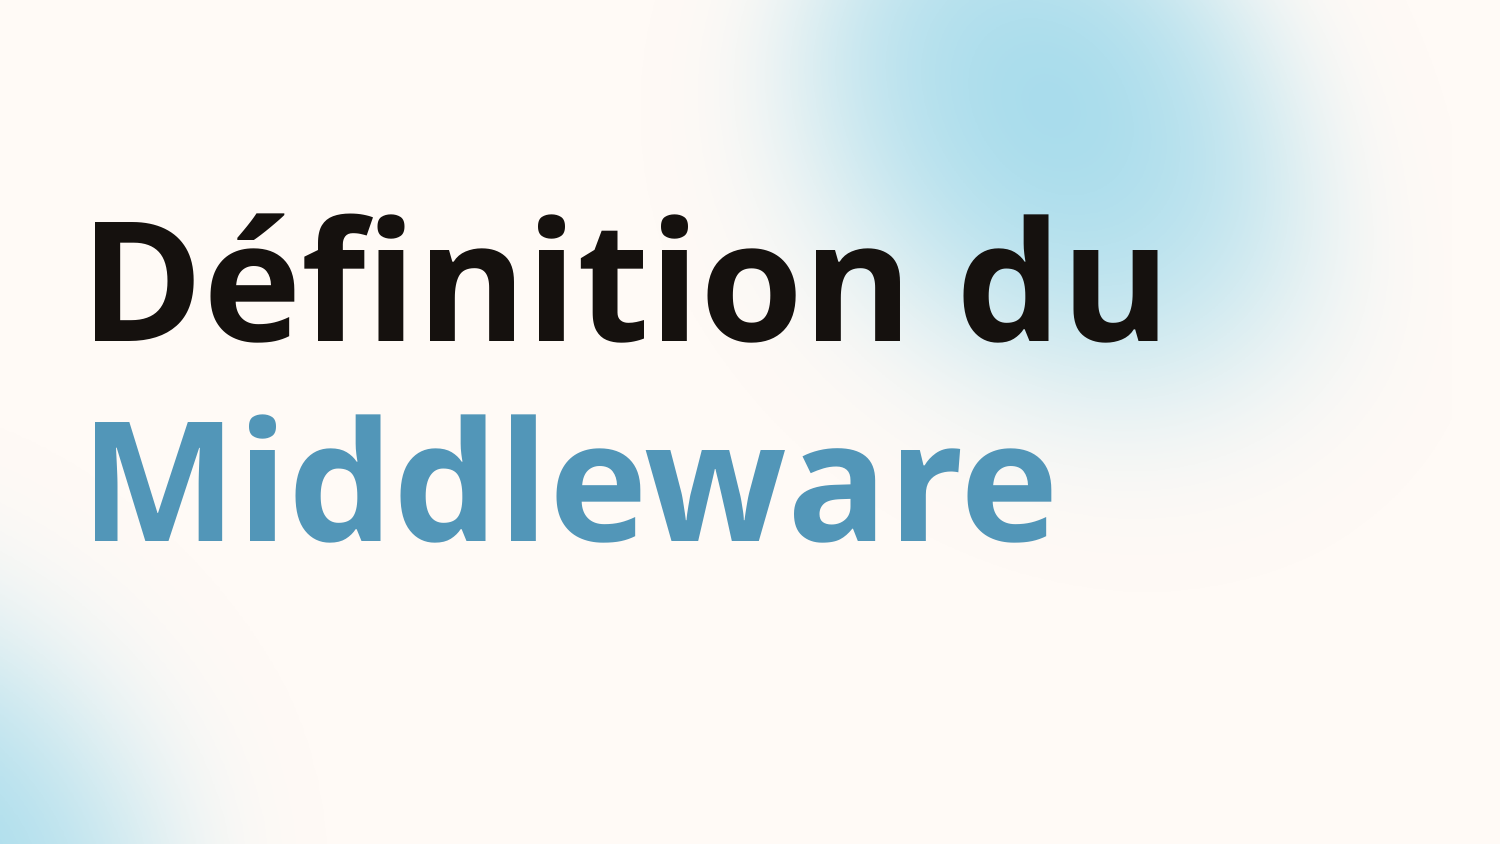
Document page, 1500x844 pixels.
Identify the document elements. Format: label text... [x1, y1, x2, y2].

text_box Définition du Middleware [80, 175, 1476, 576]
picture [0, 0, 1500, 844]
